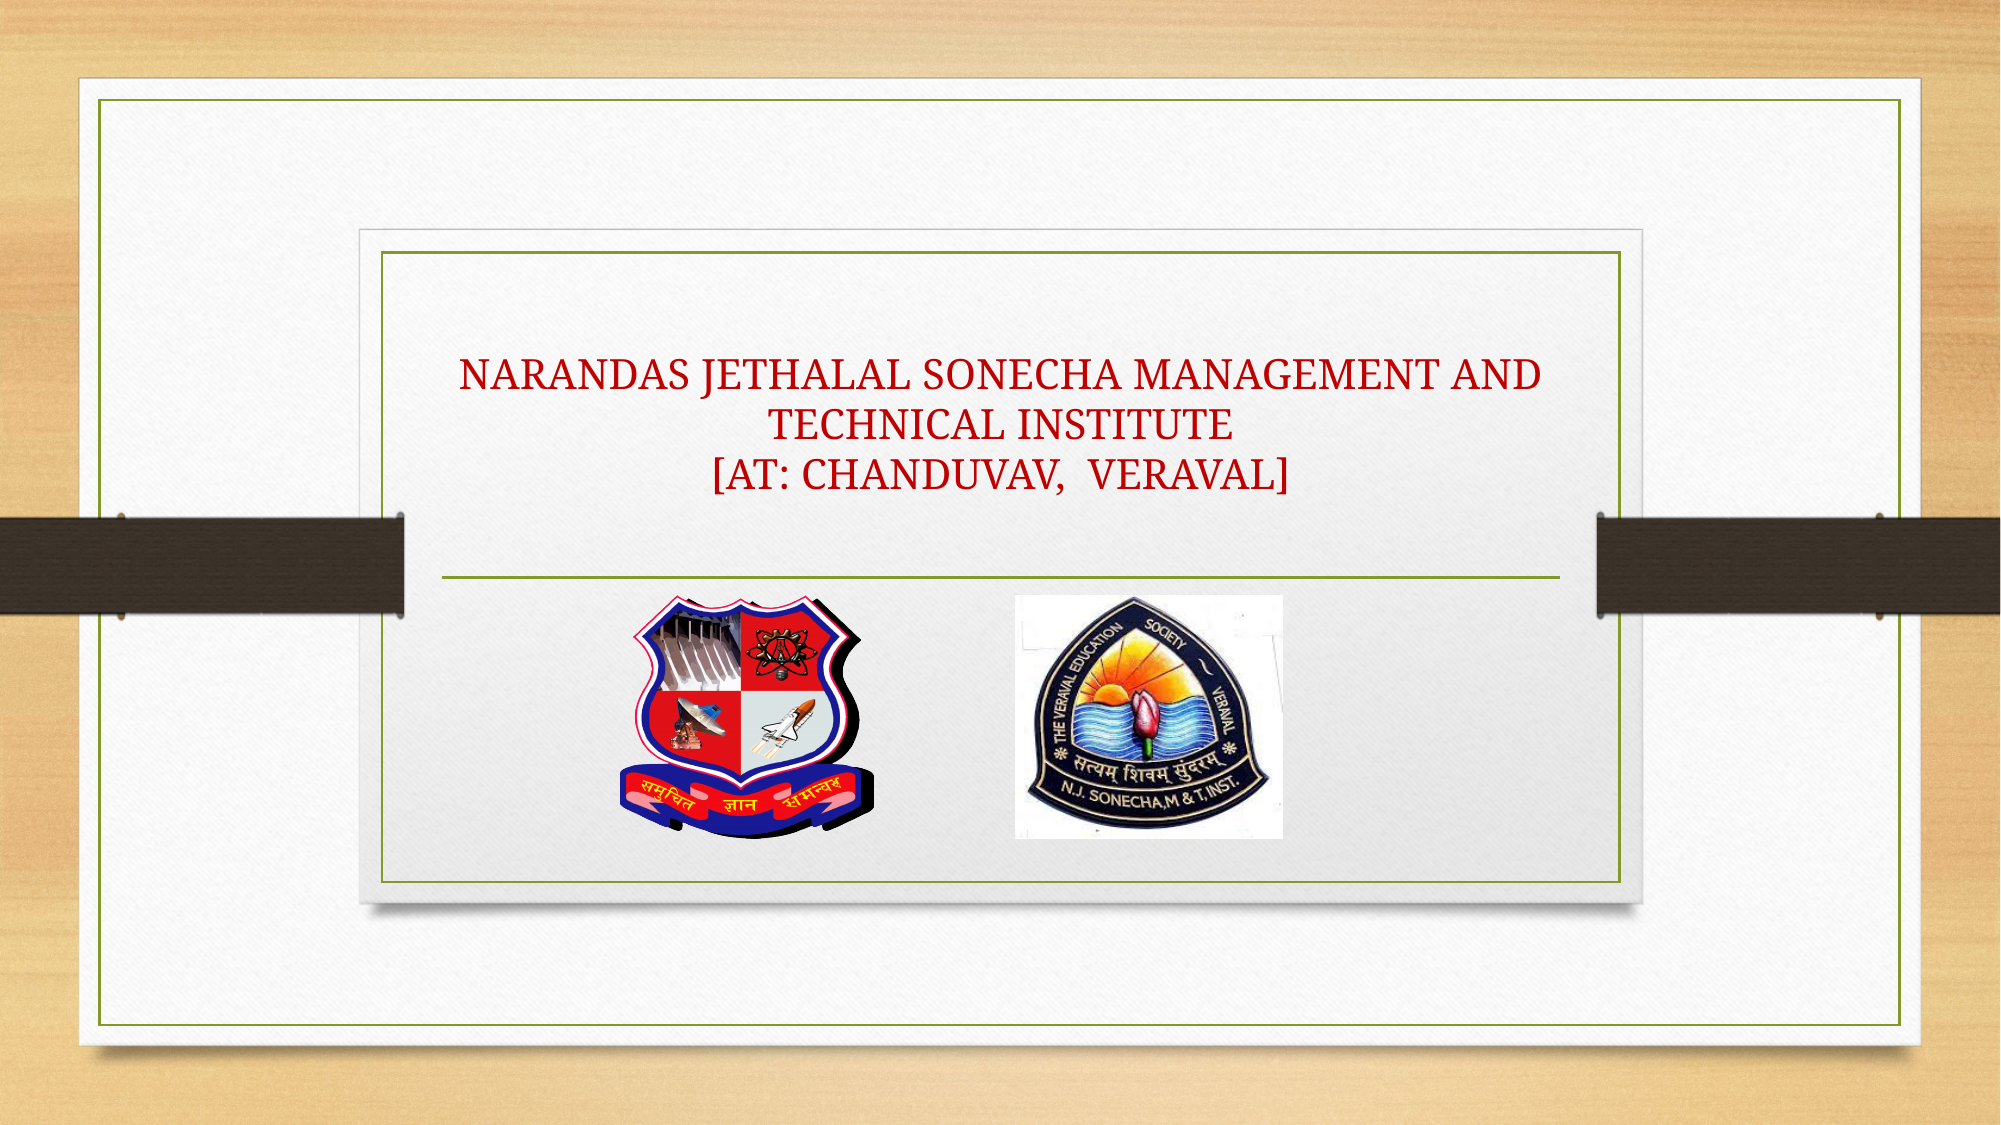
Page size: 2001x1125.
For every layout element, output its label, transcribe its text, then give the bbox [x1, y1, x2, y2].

picture [0, 0, 2001, 1125]
title NARANDAS JETHALAL SONECHA MANAGEMENT AND TECHNICAL INSTITUTE [AT: CHANDUVAV, VERAVAL] [441, 306, 1560, 556]
